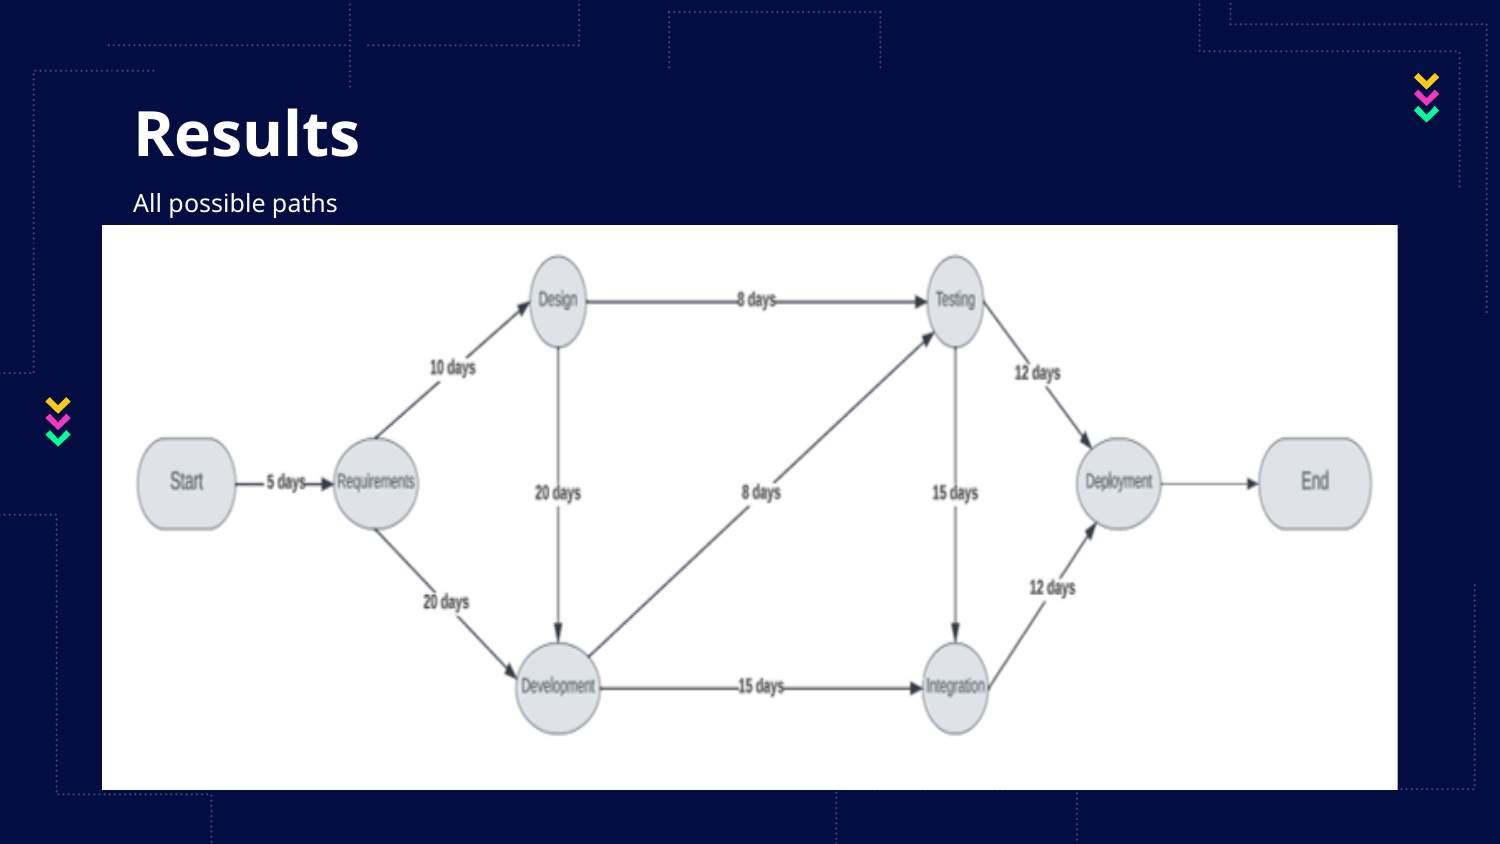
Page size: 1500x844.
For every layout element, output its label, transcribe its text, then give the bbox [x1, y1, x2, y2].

title Results [118, 78, 1382, 173]
text_box All possible paths [118, 172, 423, 224]
picture [101, 225, 1398, 790]
